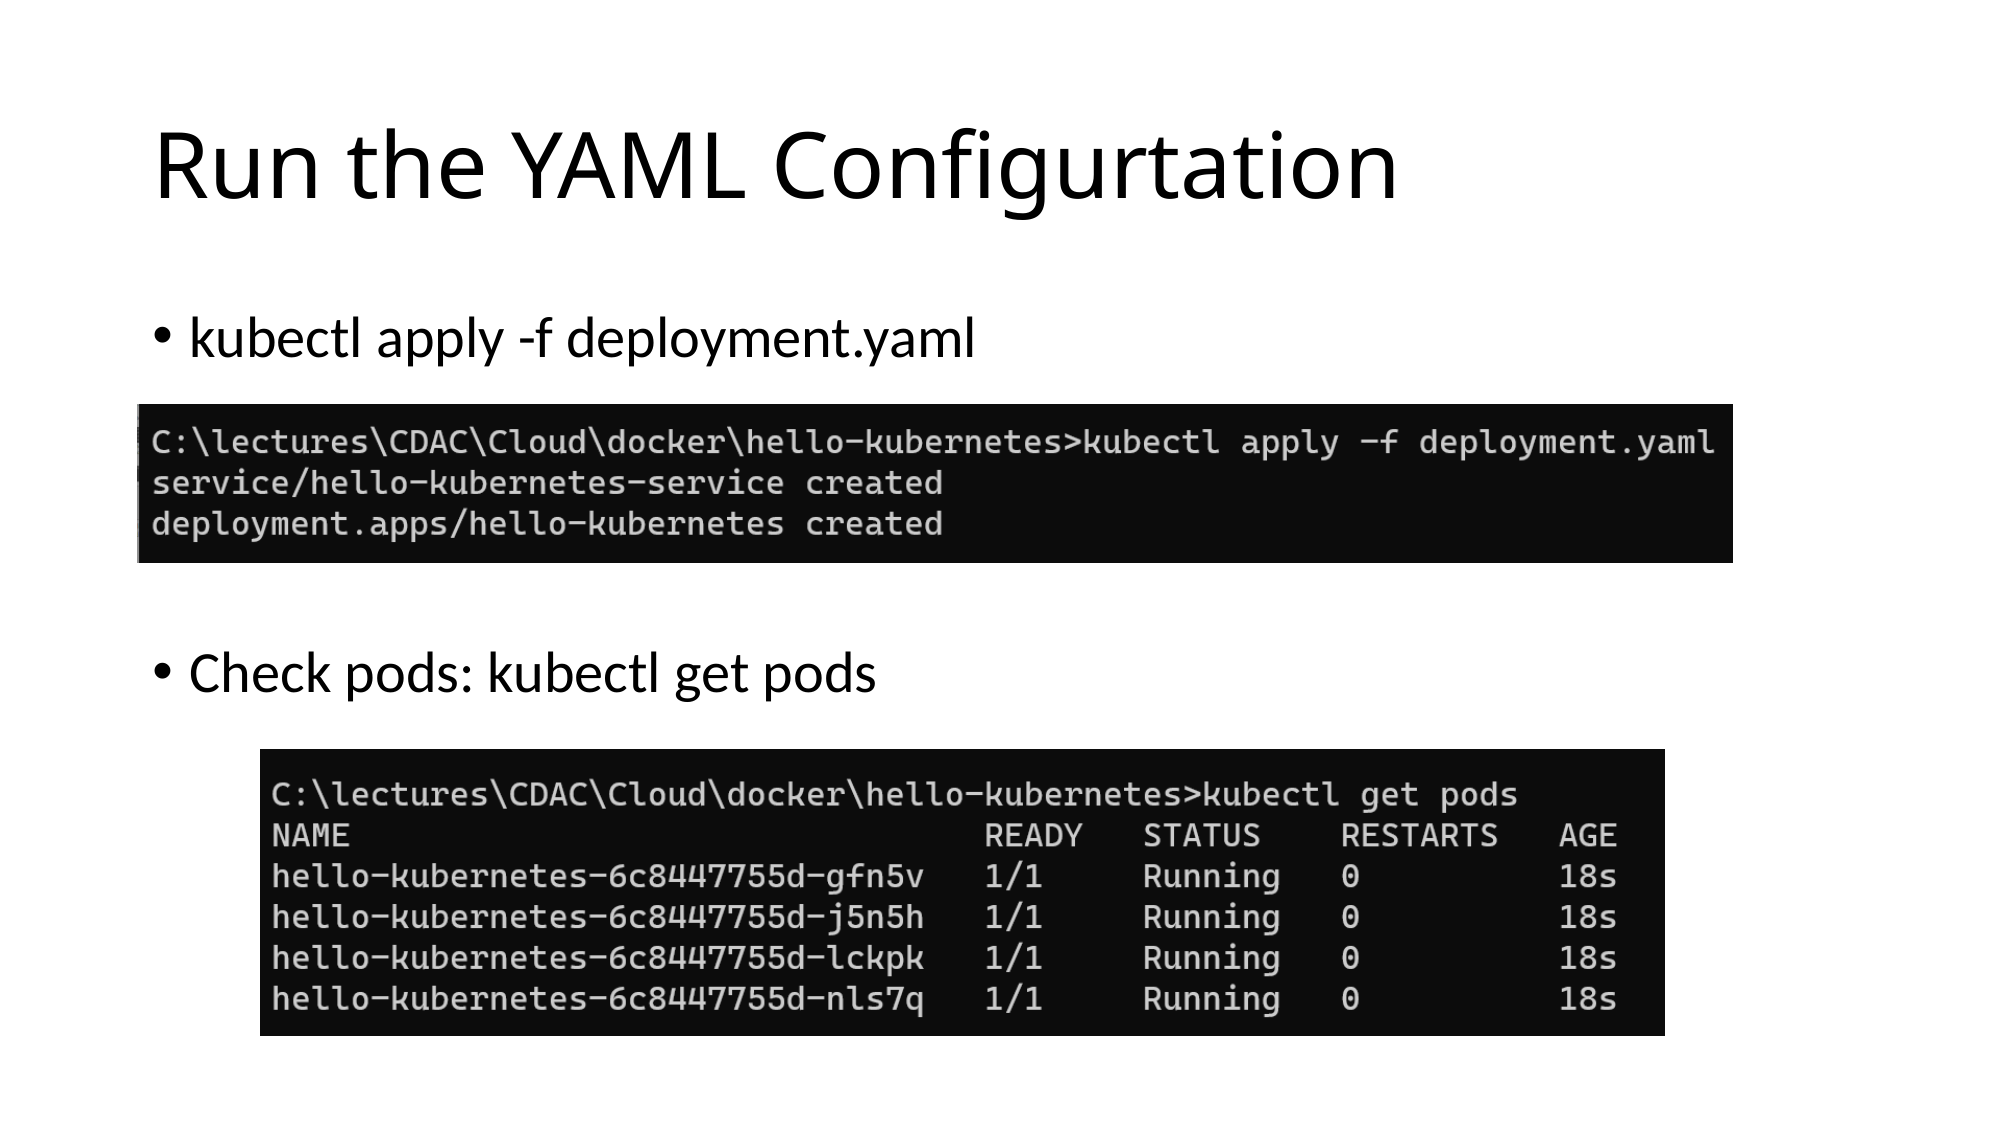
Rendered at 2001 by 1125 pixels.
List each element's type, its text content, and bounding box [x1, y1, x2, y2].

list kubectl apply -f deployment.yaml Check pods: kubectl get pods [137, 299, 1863, 1014]
picture [260, 749, 1665, 1036]
picture [137, 404, 1733, 563]
title Run the YAML Configurtation [137, 59, 1863, 278]
